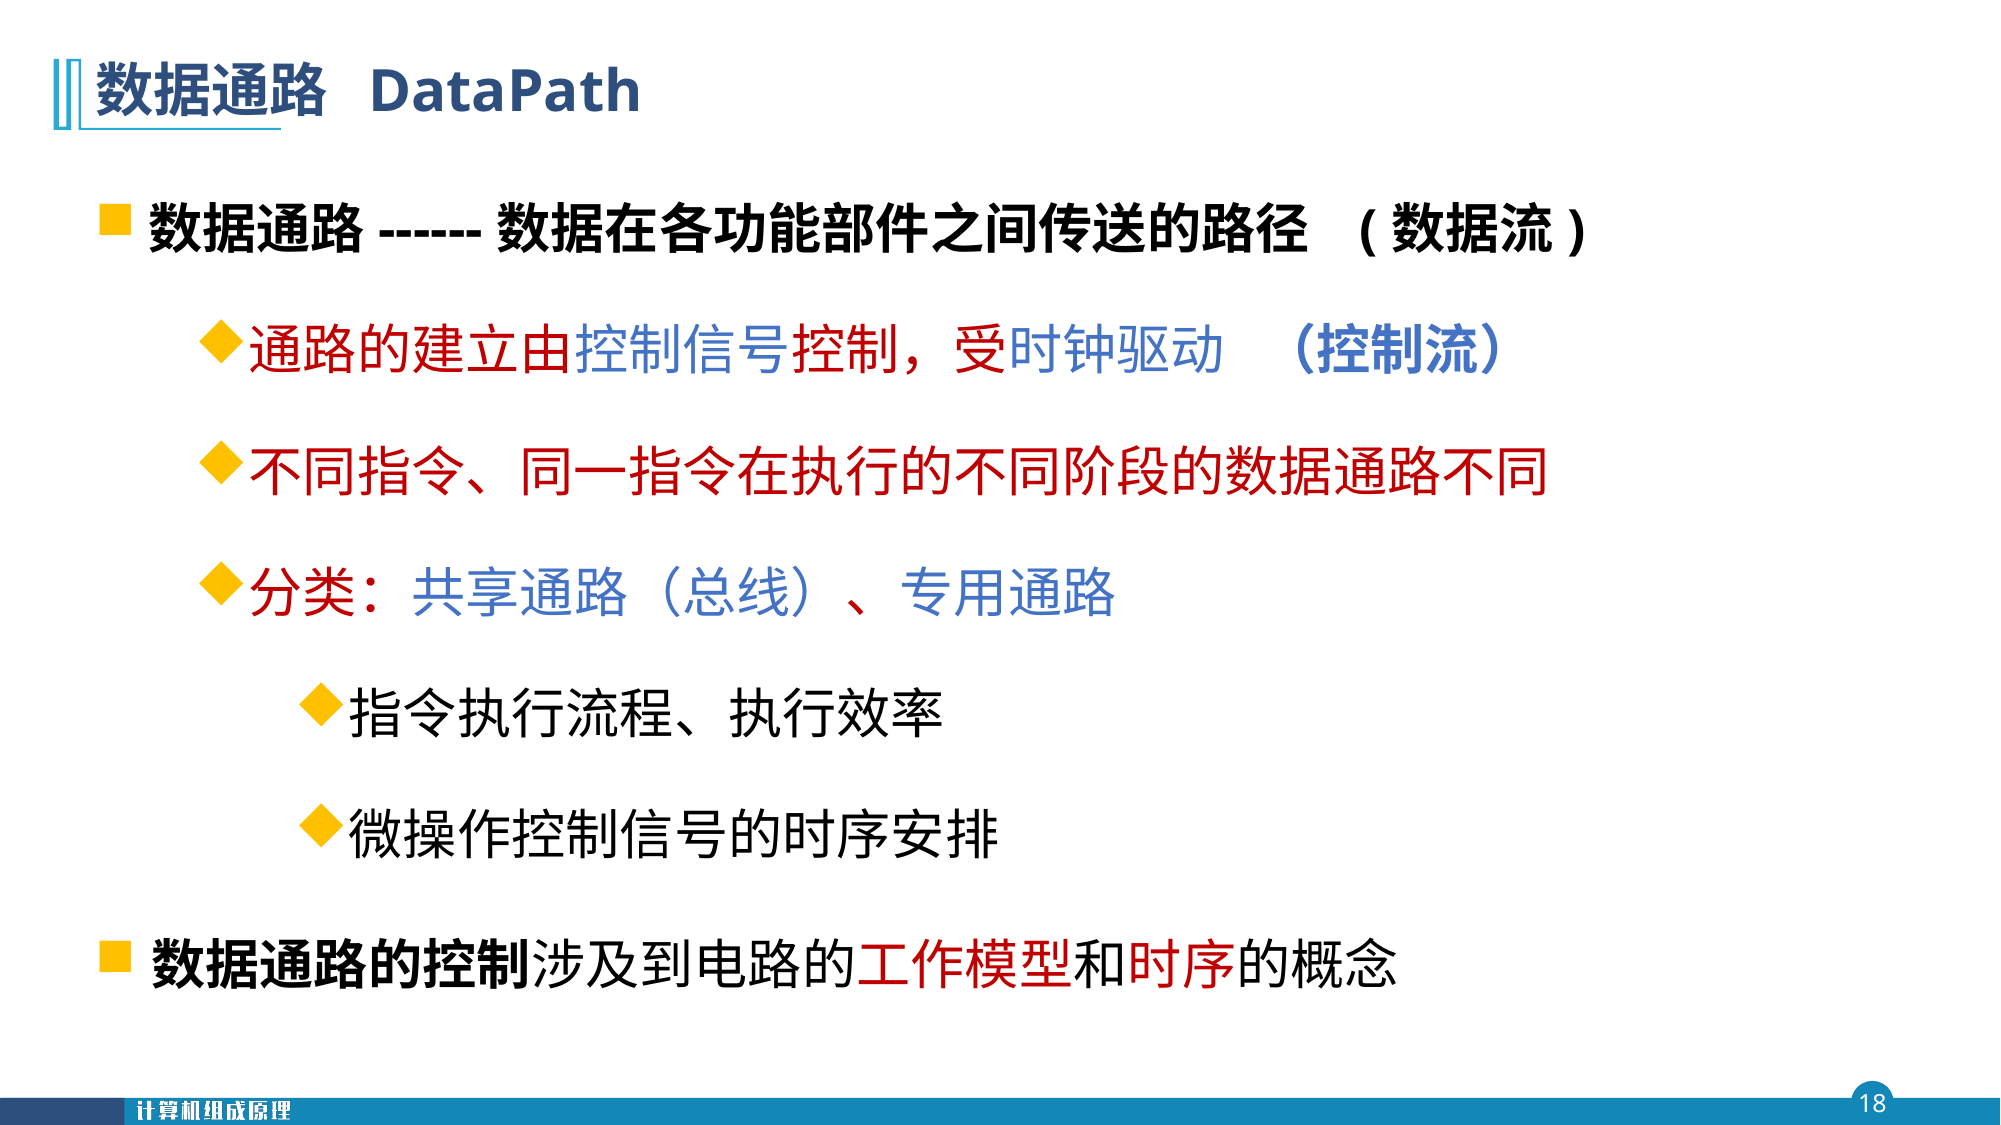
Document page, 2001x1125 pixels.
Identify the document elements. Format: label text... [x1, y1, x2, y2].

title 数据通路 DataPath [80, 42, 1805, 144]
list 数据通路------数据在各功能部件之间传送的路径 (数据流) 通路的建立由控制信号控制，受时钟驱动 （控制流） 不同指令、同一指令在执行的不同阶段的数据通路不同 分类：共享通路（总线）、专用通路 指令执行流程、执行效率 微操作控制信号的时序安排 数据通路的控制涉及到电路的工作模型和时序的概念 [80, 154, 1673, 1080]
